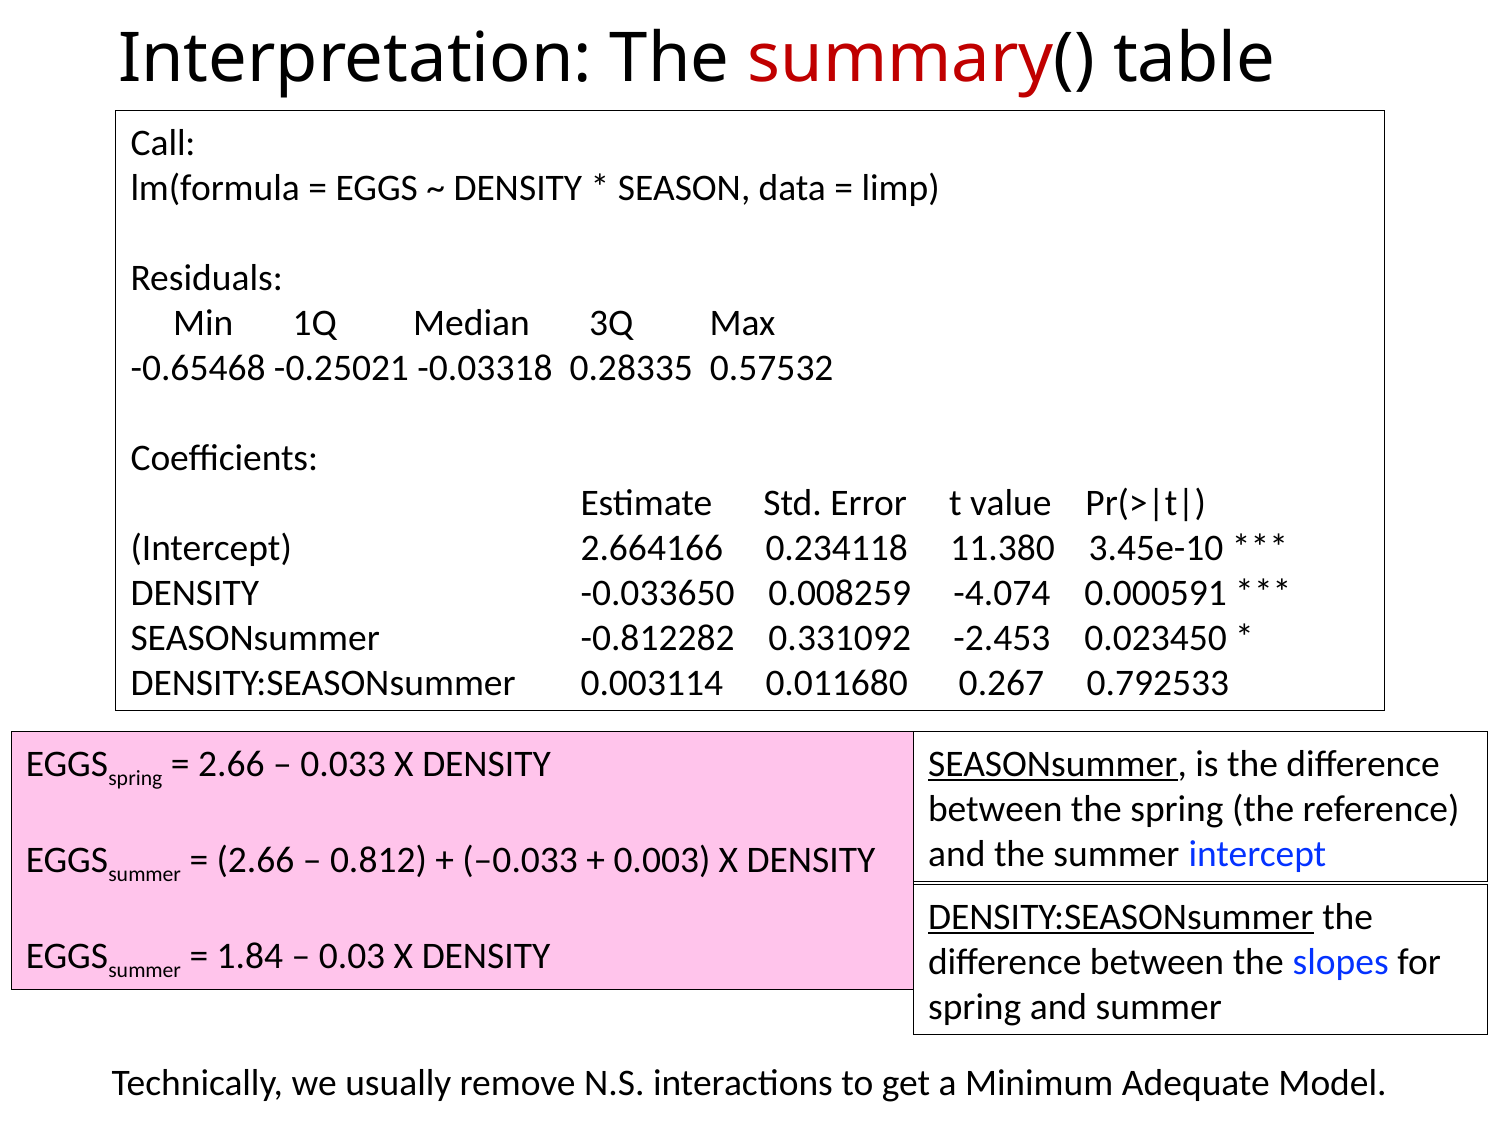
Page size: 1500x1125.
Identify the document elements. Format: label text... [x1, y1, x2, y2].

text_box EGGSspring = 2.66 – 0.033 X DENSITY EGGSsummer = (2.66 – 0.812) + (–0.033 + 0.003) X DENSITY EGGSsummer = 1.84 – 0.03 X DENSITY [11, 731, 914, 990]
text_box Call: lm(formula = EGGS ~ DENSITY * SEASON, data = limp) Residuals: Min 1Q Median 3Q Max -0.65468 -0.25021 -0.03318 0.28335 0.57532 Coefficients: Estimate Std. Error t value Pr(>|t|) (Intercept) 2.664166 0.234118 11.380 3.45e-10 *** DENSITY -0.033650 0.008259 -4.074 0.000591 *** SEASONsummer -0.812282 0.331092 -2.453 0.023450 * DENSITY:SEASONsummer 0.003114 0.011680 0.267 0.792533 [115, 110, 1385, 711]
title Interpretation: The summary() table [103, 0, 1397, 122]
text_box DENSITY:SEASONsummer the difference between the slopes for spring and summer [913, 884, 1488, 1035]
text_box Technically, we usually remove N.S. interactions to get a Minimum Adequate Model. [96, 1050, 1403, 1111]
text_box SEASONsummer, is the difference between the spring (the reference) and the summer intercept [913, 731, 1488, 882]
